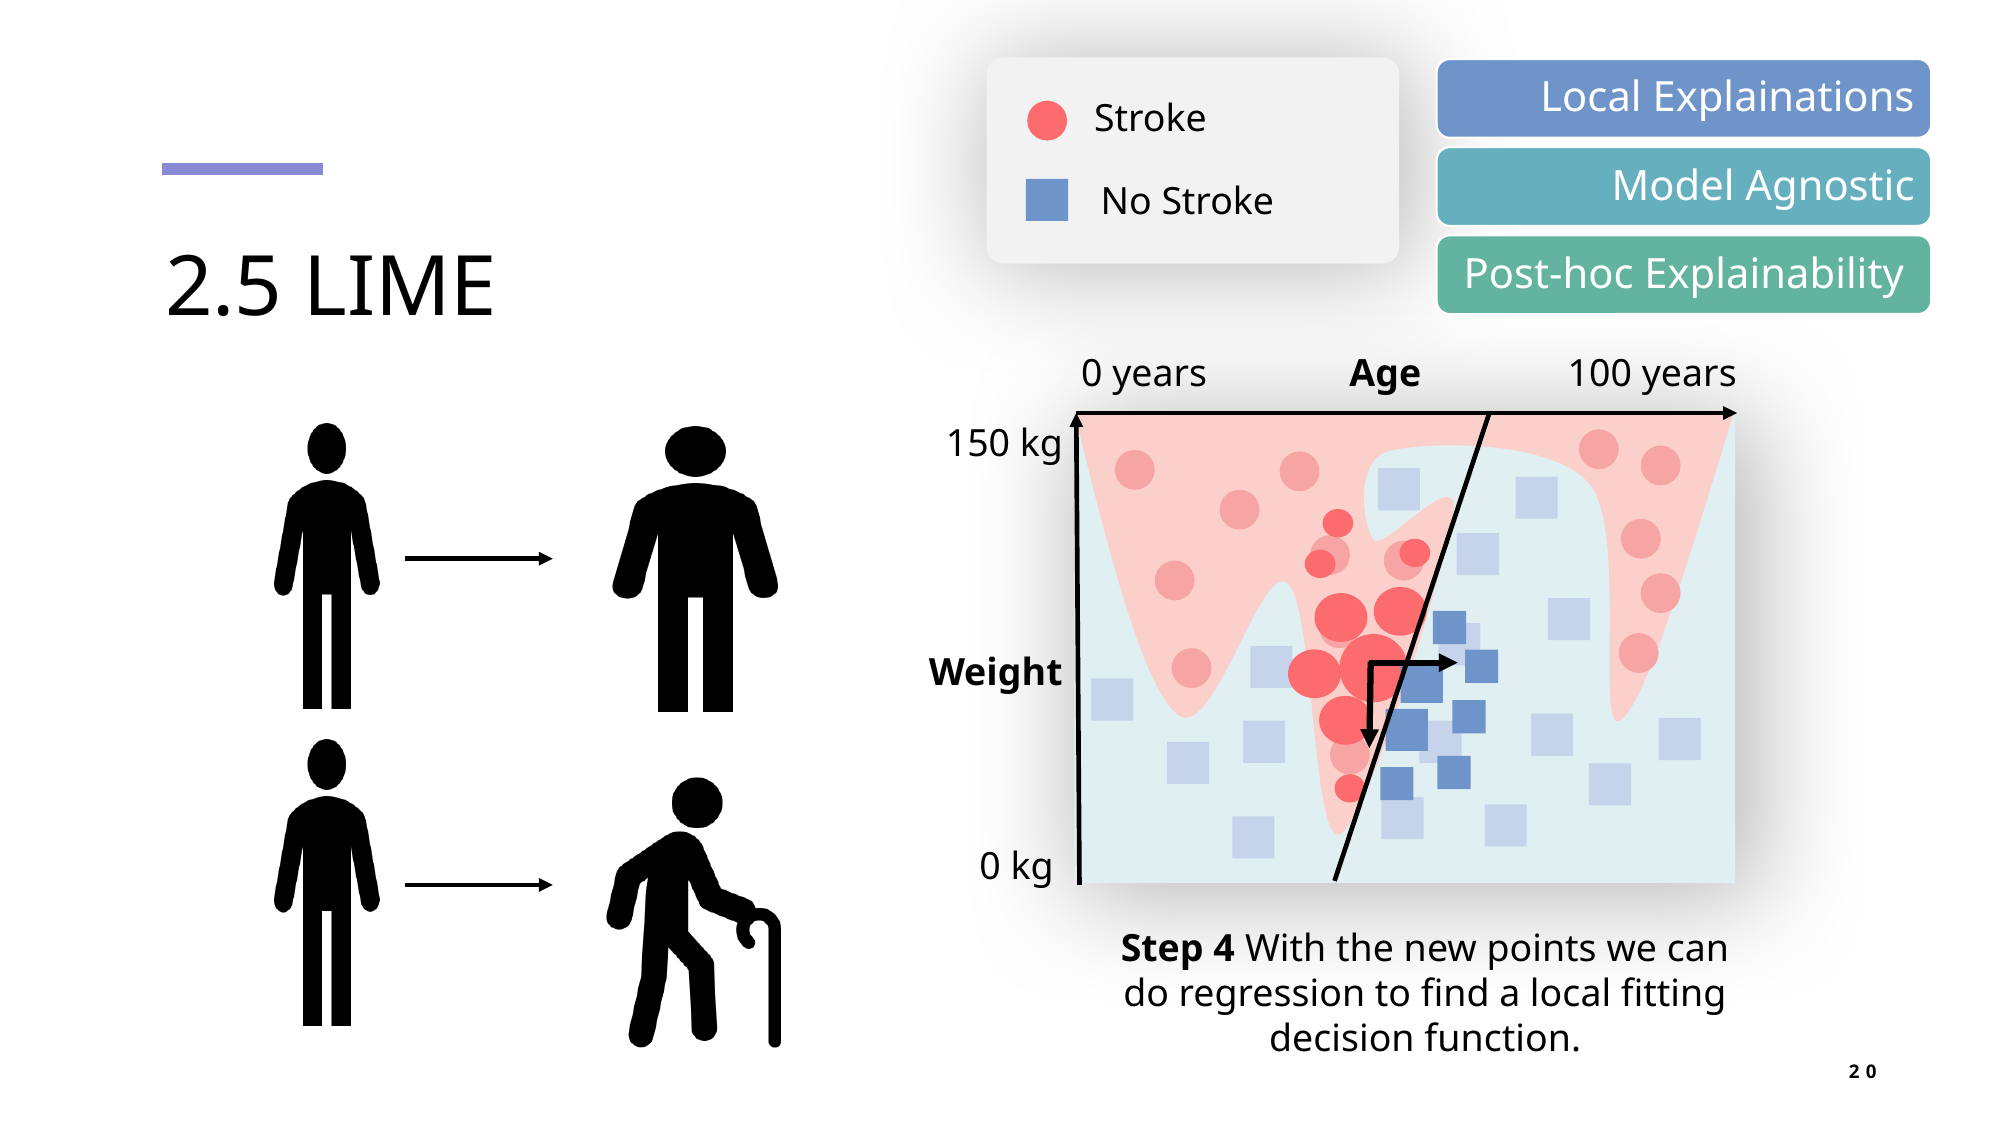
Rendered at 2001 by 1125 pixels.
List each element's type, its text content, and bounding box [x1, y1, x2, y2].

picture [211, 413, 442, 718]
title 2.5 LIME [150, 224, 1850, 445]
text_box Step 4 With the new points we can do regression to find a local fitting decision function. [1094, 949, 1757, 1067]
text_box 100 years [1552, 341, 1752, 401]
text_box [986, 57, 1400, 264]
text_box 150 kg [931, 412, 1074, 472]
picture [541, 758, 846, 1063]
text_box 0 kg [964, 835, 1069, 895]
picture [514, 416, 876, 721]
text_box 0 years [1066, 341, 1222, 402]
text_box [1334, 414, 1490, 881]
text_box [1076, 412, 1080, 885]
slide_number 20 [1772, 1042, 1892, 1103]
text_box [1436, 58, 1932, 315]
text_box Weight [913, 641, 1074, 701]
picture [211, 729, 442, 1035]
text_box Age [1334, 341, 1436, 401]
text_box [1080, 414, 1736, 883]
